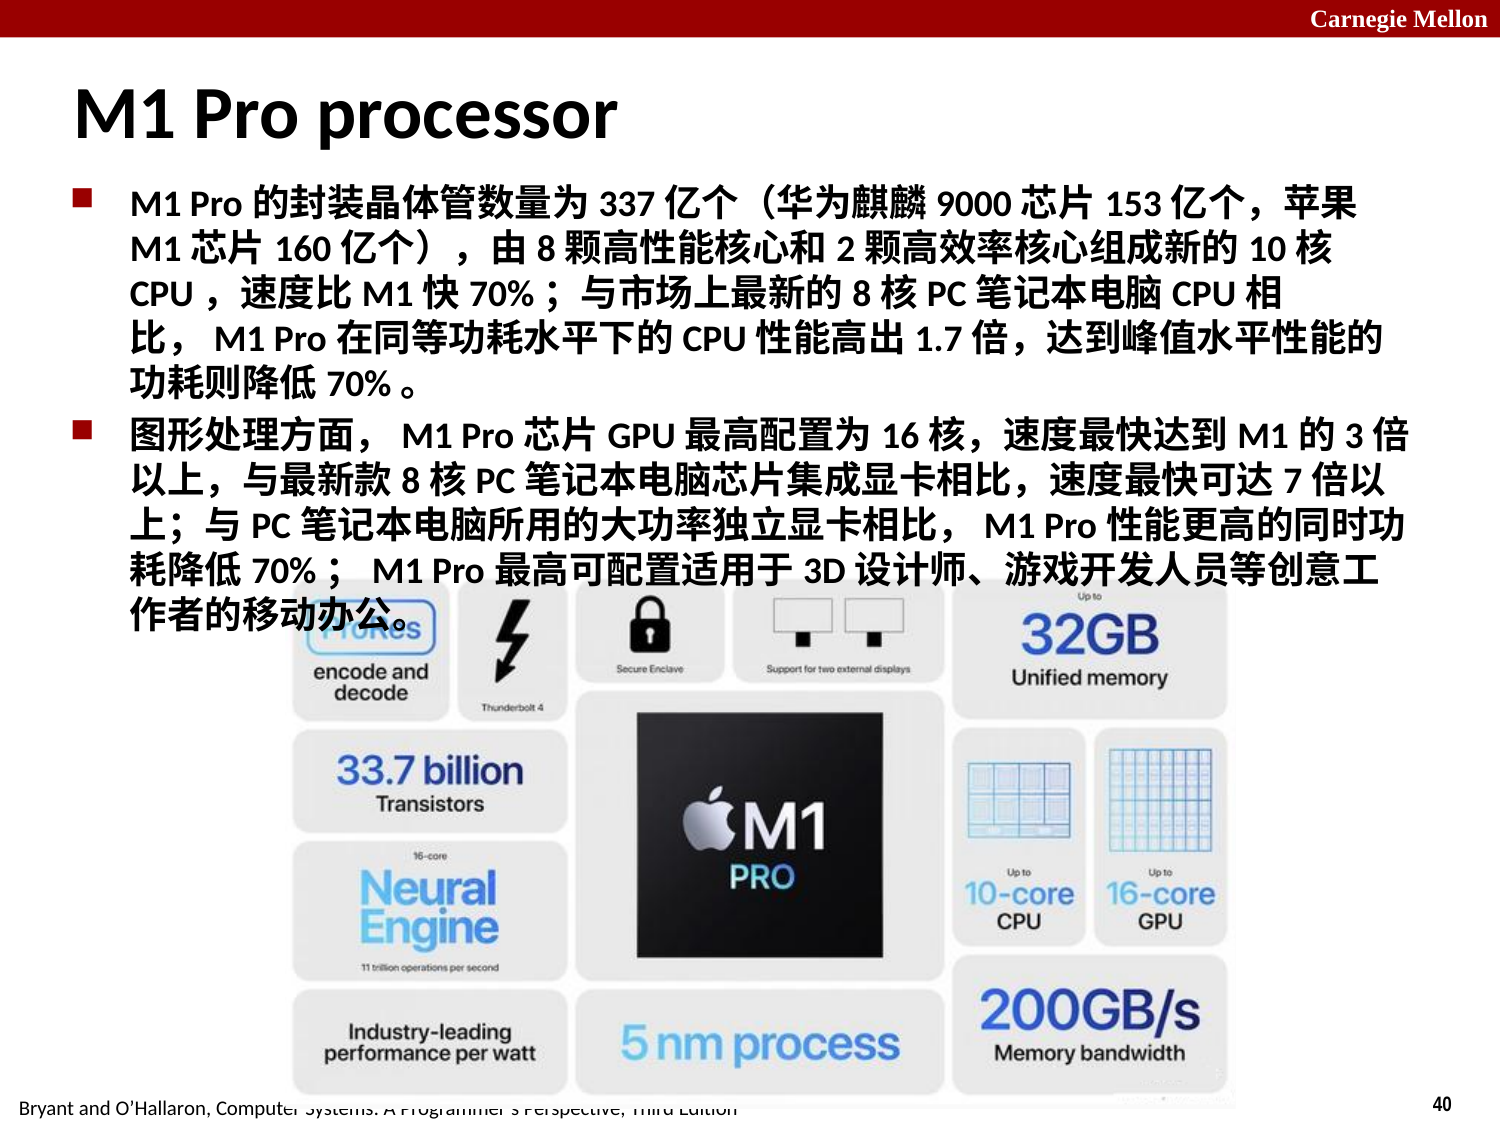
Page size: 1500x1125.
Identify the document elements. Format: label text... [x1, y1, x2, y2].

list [284, 569, 1236, 1109]
text_box M1 Pro的封装晶体管数量为337亿个（华为麒麟9000芯片153亿个，苹果M1芯片160亿个），由8颗高性能核心和2颗高效率核心组成新的10核CPU，速度比M1快70%；与市场上最新的8核PC笔记本电脑CPU相比，M1 Pro在同等功耗水平下的CPU性能高出1.7倍，达到峰值水平性能的功耗则降低70%。 图形处理方面，M1 Pro芯片GPU最高配置为16核，速度最快达到M1的3倍以上，与最新款8核PC笔记本电脑芯片集成显卡相比，速度最快可达7倍以上；与PC笔记本电脑所用的大功率独立显卡相比，M1 Pro性能更高的同时功耗降低70%；M1 Pro最高可配置适用于3D设计师、游戏开发人员等创意工作者的移动办公。 [58, 171, 1427, 987]
title M1 Pro processor [58, 45, 1305, 171]
